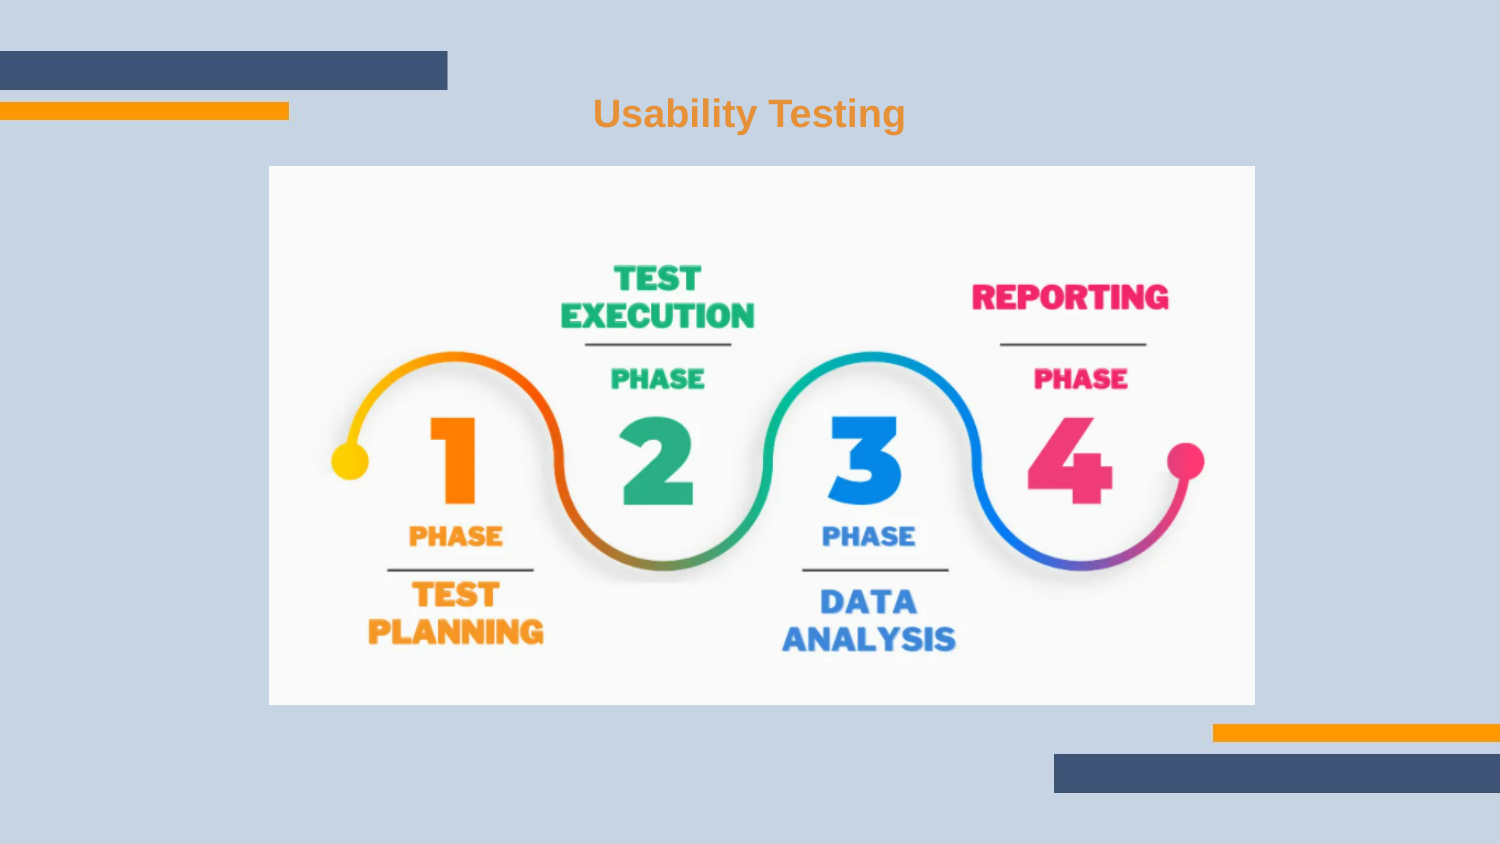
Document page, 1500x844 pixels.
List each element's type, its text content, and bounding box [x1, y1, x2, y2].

picture [0, 0, 1500, 844]
list [51, 189, 1449, 750]
title Usability Testing [51, 72, 1449, 167]
